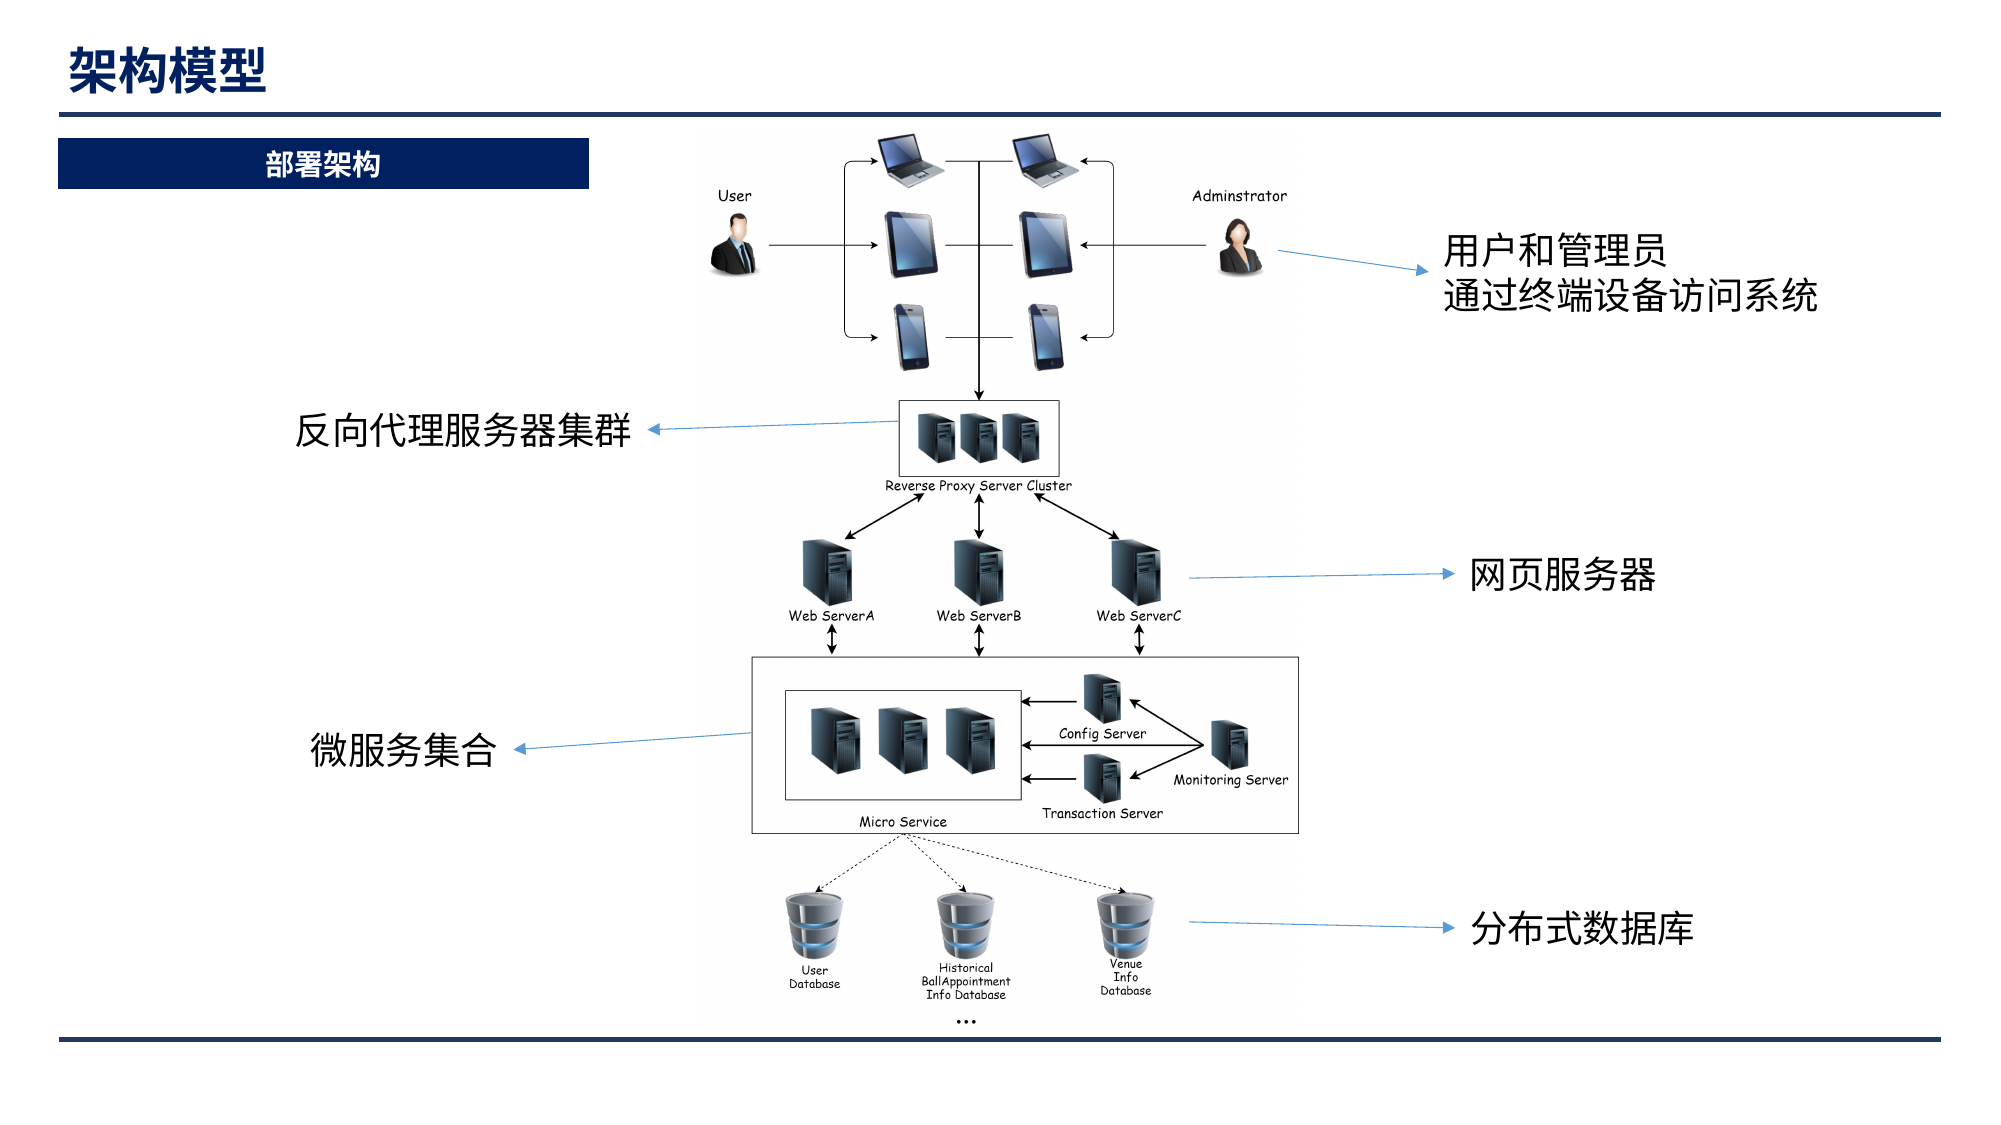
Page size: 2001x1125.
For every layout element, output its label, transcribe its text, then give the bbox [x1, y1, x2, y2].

text_box 网页服务器 [1455, 543, 1673, 604]
text_box 部署架构 [58, 138, 589, 189]
text_box 反向代理服务器集群 [280, 399, 648, 460]
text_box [1278, 250, 1427, 273]
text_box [1188, 573, 1454, 579]
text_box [655, 421, 900, 431]
text_box 架构模型 [54, 32, 1596, 108]
text_box 用户和管理员 通过终端设备访问系统 [1428, 219, 1834, 325]
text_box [1188, 921, 1454, 929]
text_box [514, 732, 752, 751]
picture [701, 126, 1299, 1028]
text_box 微服务集合 [296, 719, 514, 780]
text_box 分布式数据库 [1455, 897, 1710, 958]
